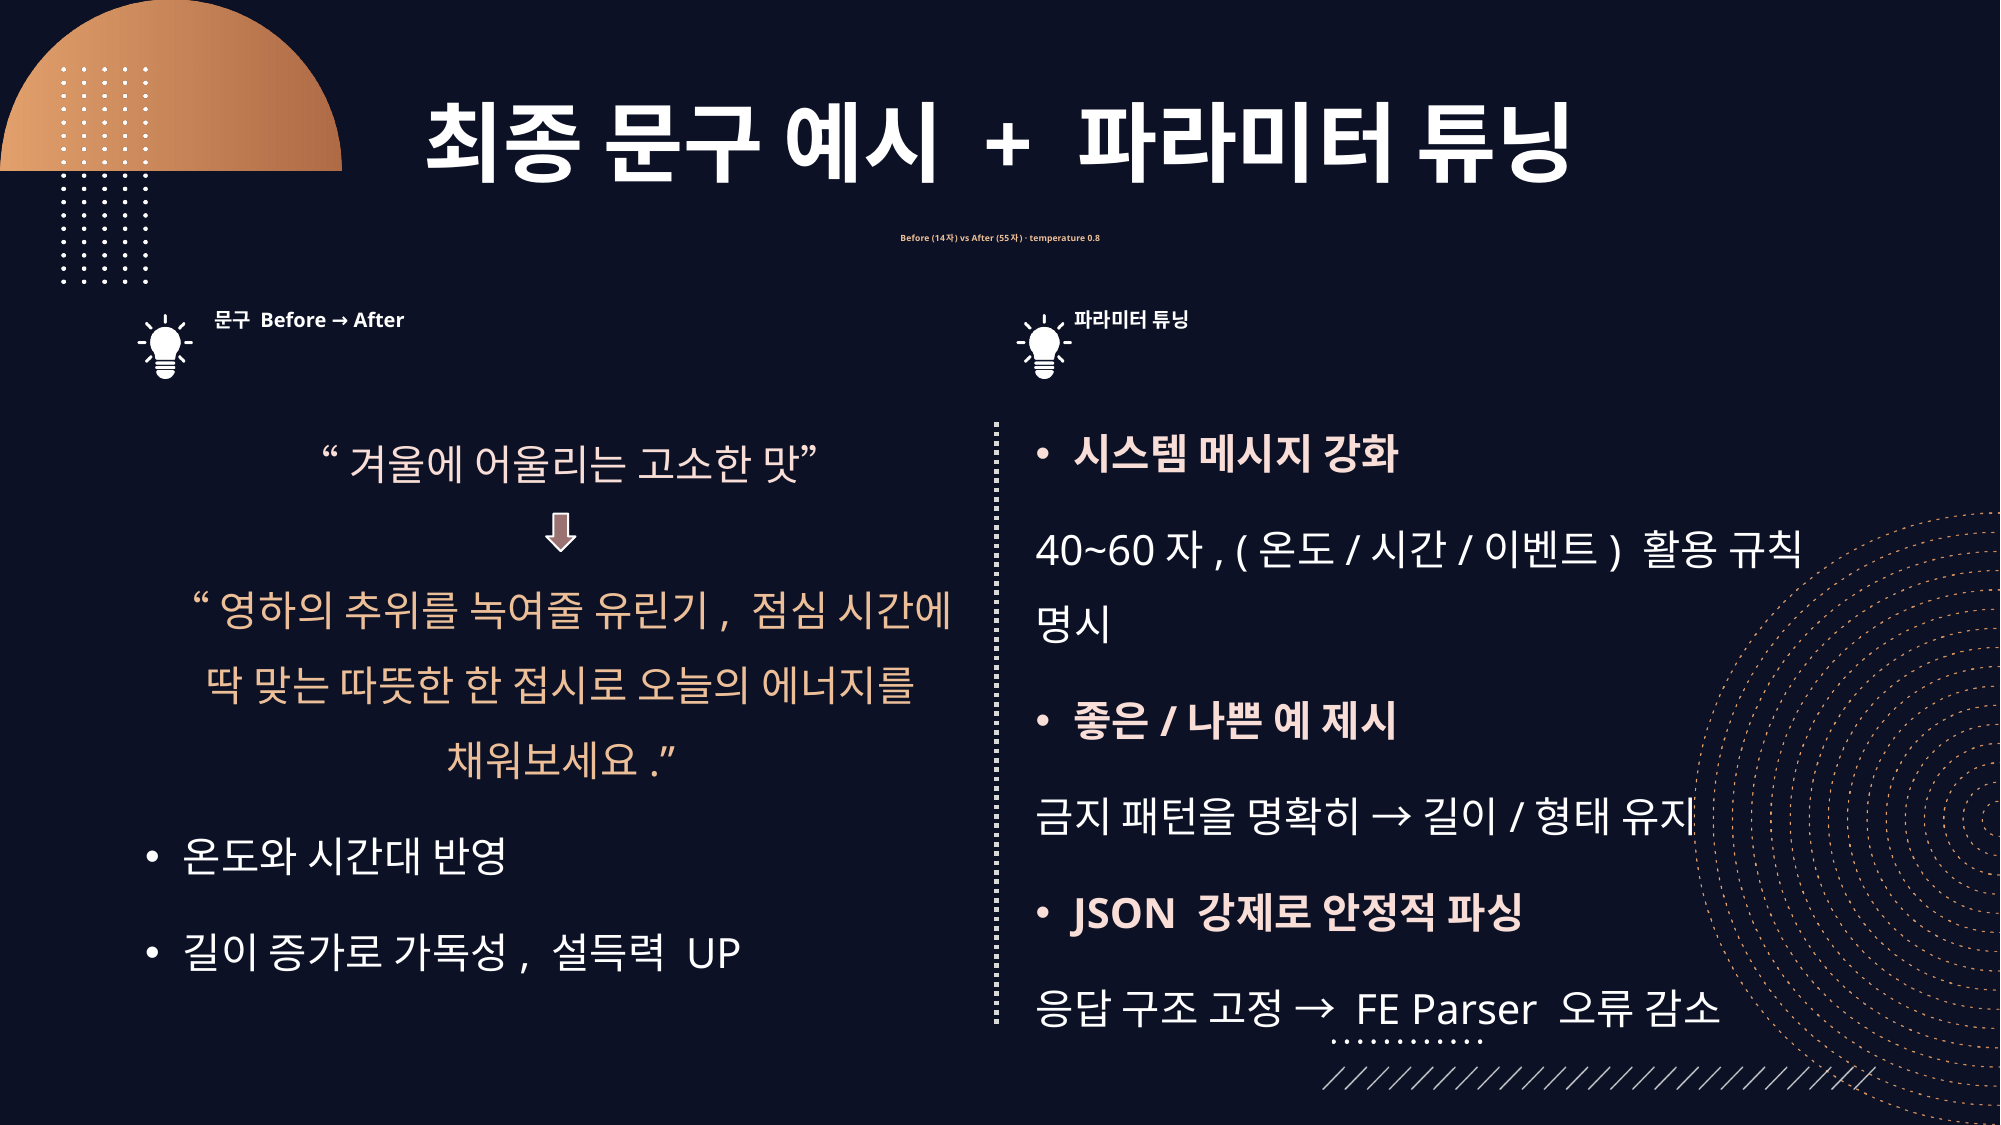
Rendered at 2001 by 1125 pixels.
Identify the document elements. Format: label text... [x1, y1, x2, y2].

list 파라미터 튜닝 [1066, 302, 1864, 377]
picture [1016, 314, 1072, 379]
picture [1323, 512, 2000, 1125]
title 최종 문구 예시 + 파라미터 튜닝 [137, 83, 1864, 211]
list “겨울에 어울리는 고소한 맛” “영하의 추위를 녹여줄 유린기, 점심 시간에 딱 맞는 따뜻한 한 접시로 오늘의 에너지를 채워보세요.” 온도와 시간대 반영 길이 증가로 가독성, 설득력 UP [137, 406, 985, 1028]
picture [0, 0, 342, 284]
text_box [546, 513, 576, 552]
text_box Before (14자) vs After (55자) · temperature 0.8 [145, 226, 1856, 284]
list 문구 Before → After [206, 302, 985, 377]
text_box 시스템 메시지 강화 40~60자, (온도/시간/이벤트) 활용 규칙 명시 좋은/나쁜 예 제시 금지 패턴을 명확히 → 길이/형태 유지 JSON 강제로 안정적 파싱 응답 구조 고정 → FE Parser 오류 감소 [1028, 395, 1855, 1061]
picture [137, 314, 193, 379]
